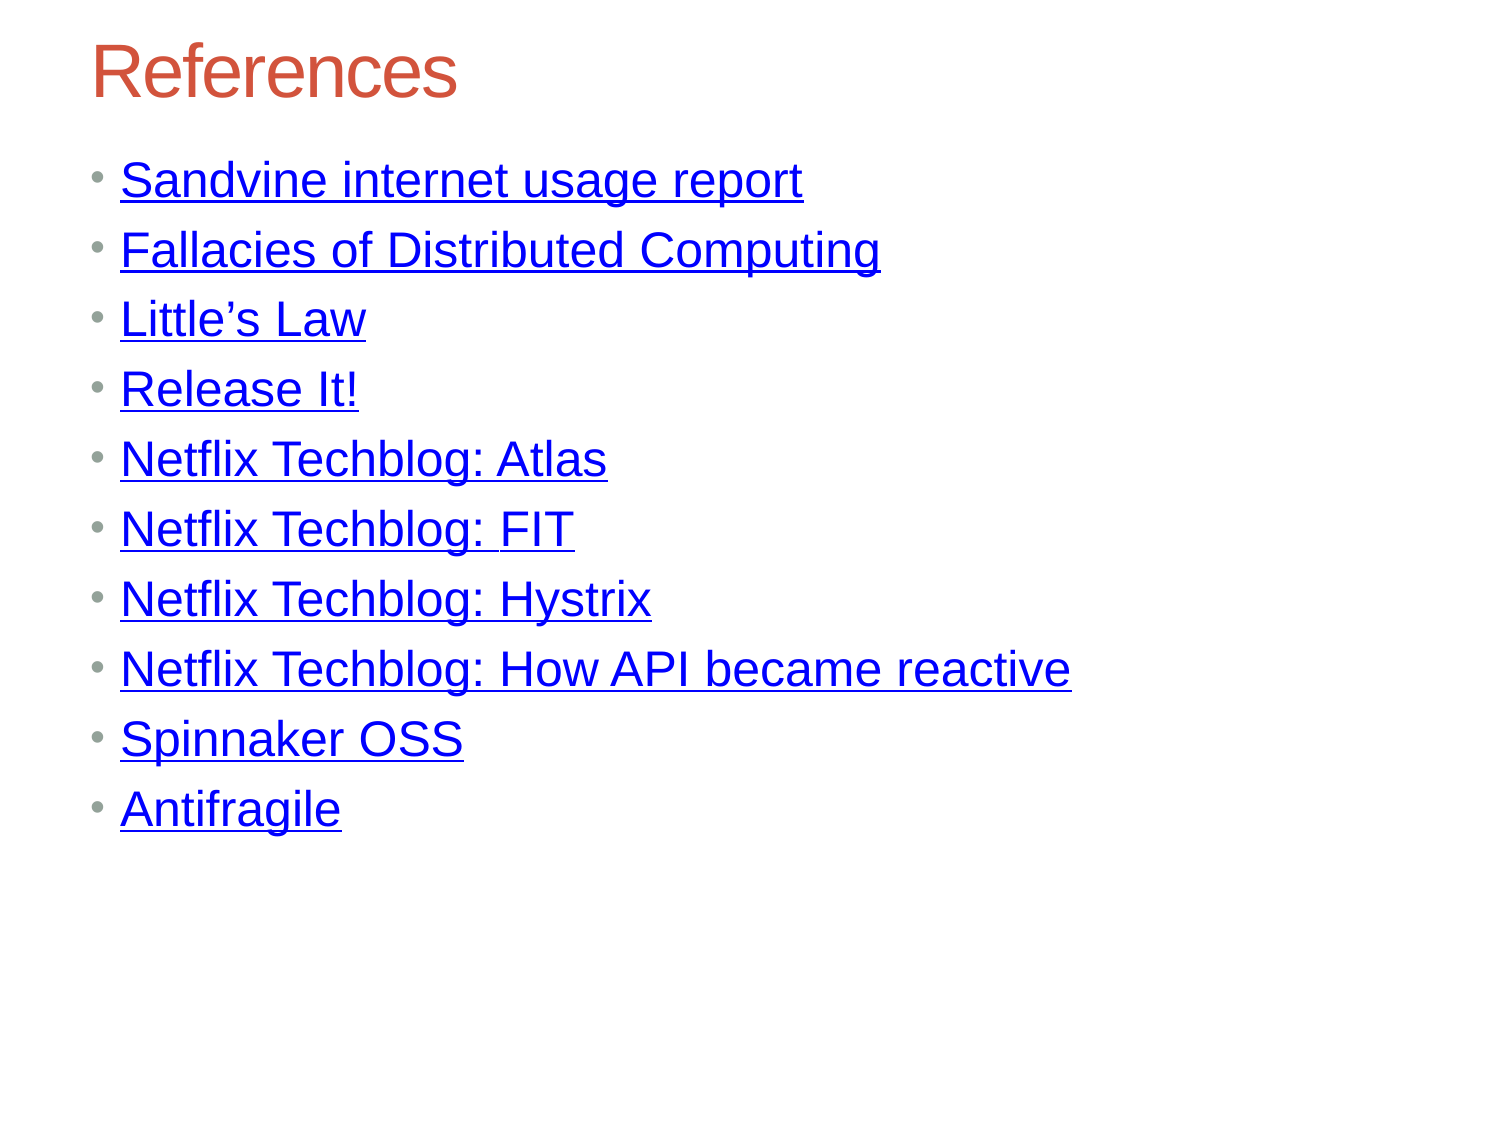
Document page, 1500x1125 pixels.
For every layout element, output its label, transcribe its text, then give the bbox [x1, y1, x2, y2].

title References [75, 14, 1425, 121]
list Sandvine internet usage report Fallacies of Distributed Computing Little’s Law Release It! Netflix Techblog: Atlas Netflix Techblog: FIT Netflix Techblog: Hystrix Netflix Techblog: How API became reactive Spinnaker OSS Antifragile [75, 139, 1425, 1063]
